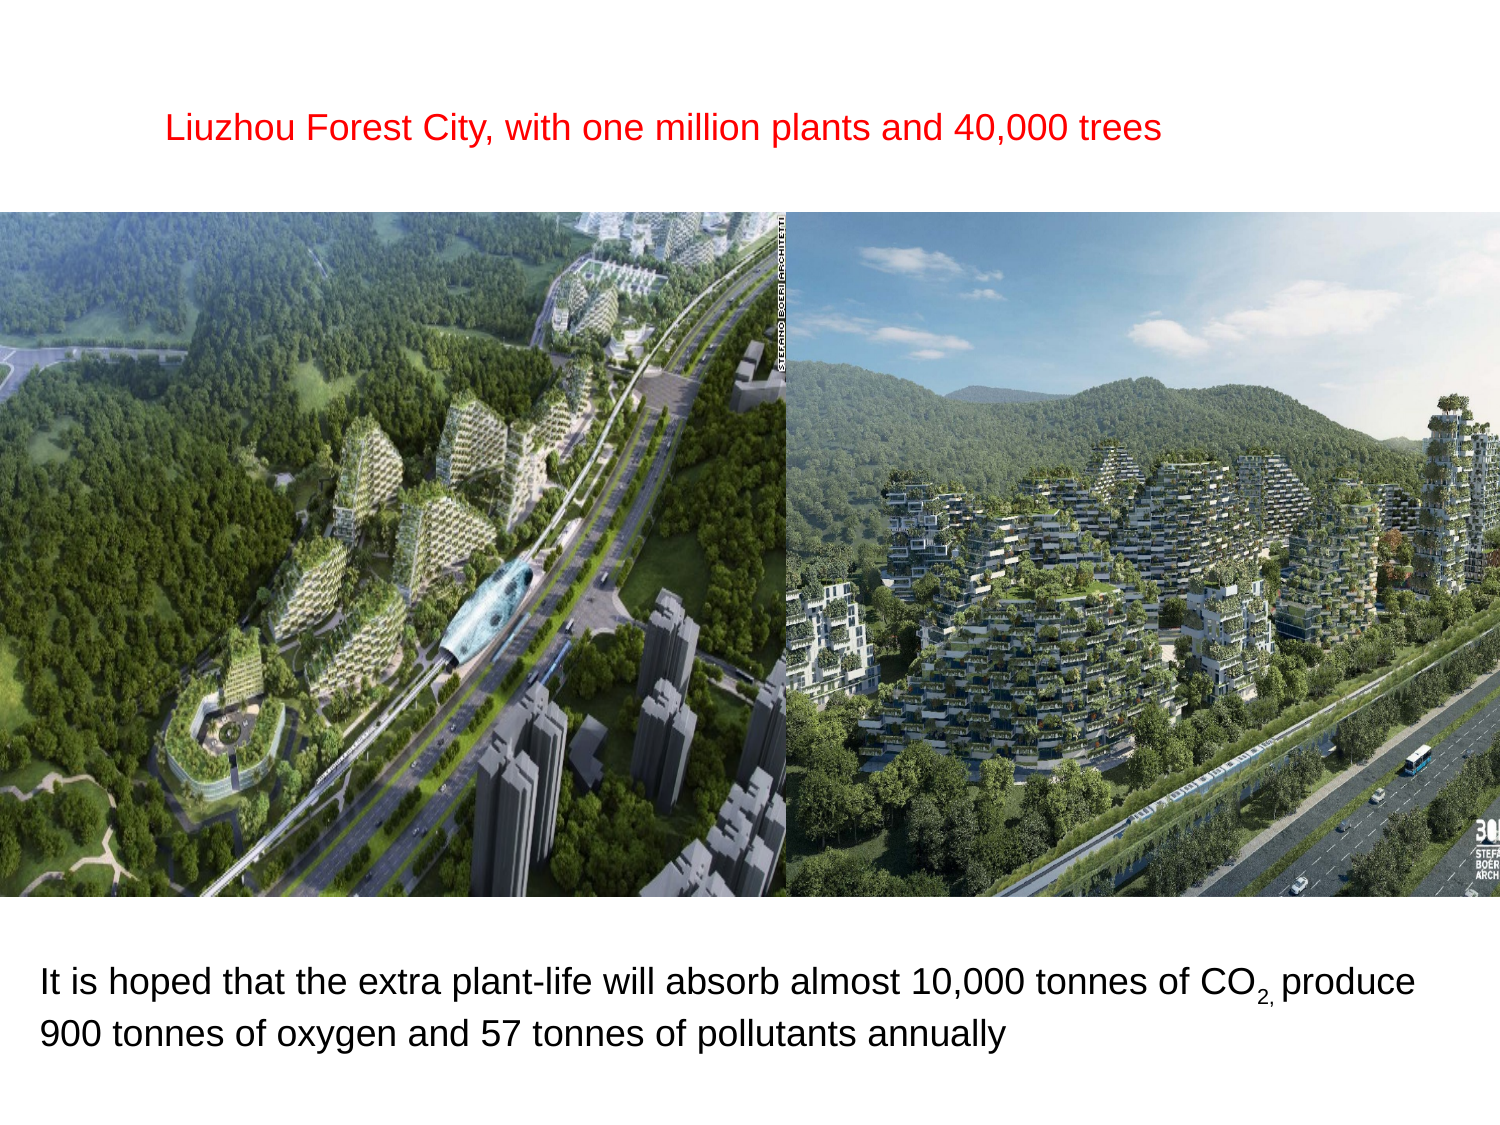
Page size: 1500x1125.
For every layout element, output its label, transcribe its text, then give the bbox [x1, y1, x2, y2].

picture [0, 212, 1500, 898]
text_box Liuzhou Forest City, with one million plants and 40,000 trees [150, 95, 1500, 155]
text_box It is hoped that the extra plant-life will absorb almost 10,000 tonnes of CO2, produce 900 tonnes of oxygen and 57 tonnes of pollutants annually [24, 949, 1463, 1106]
